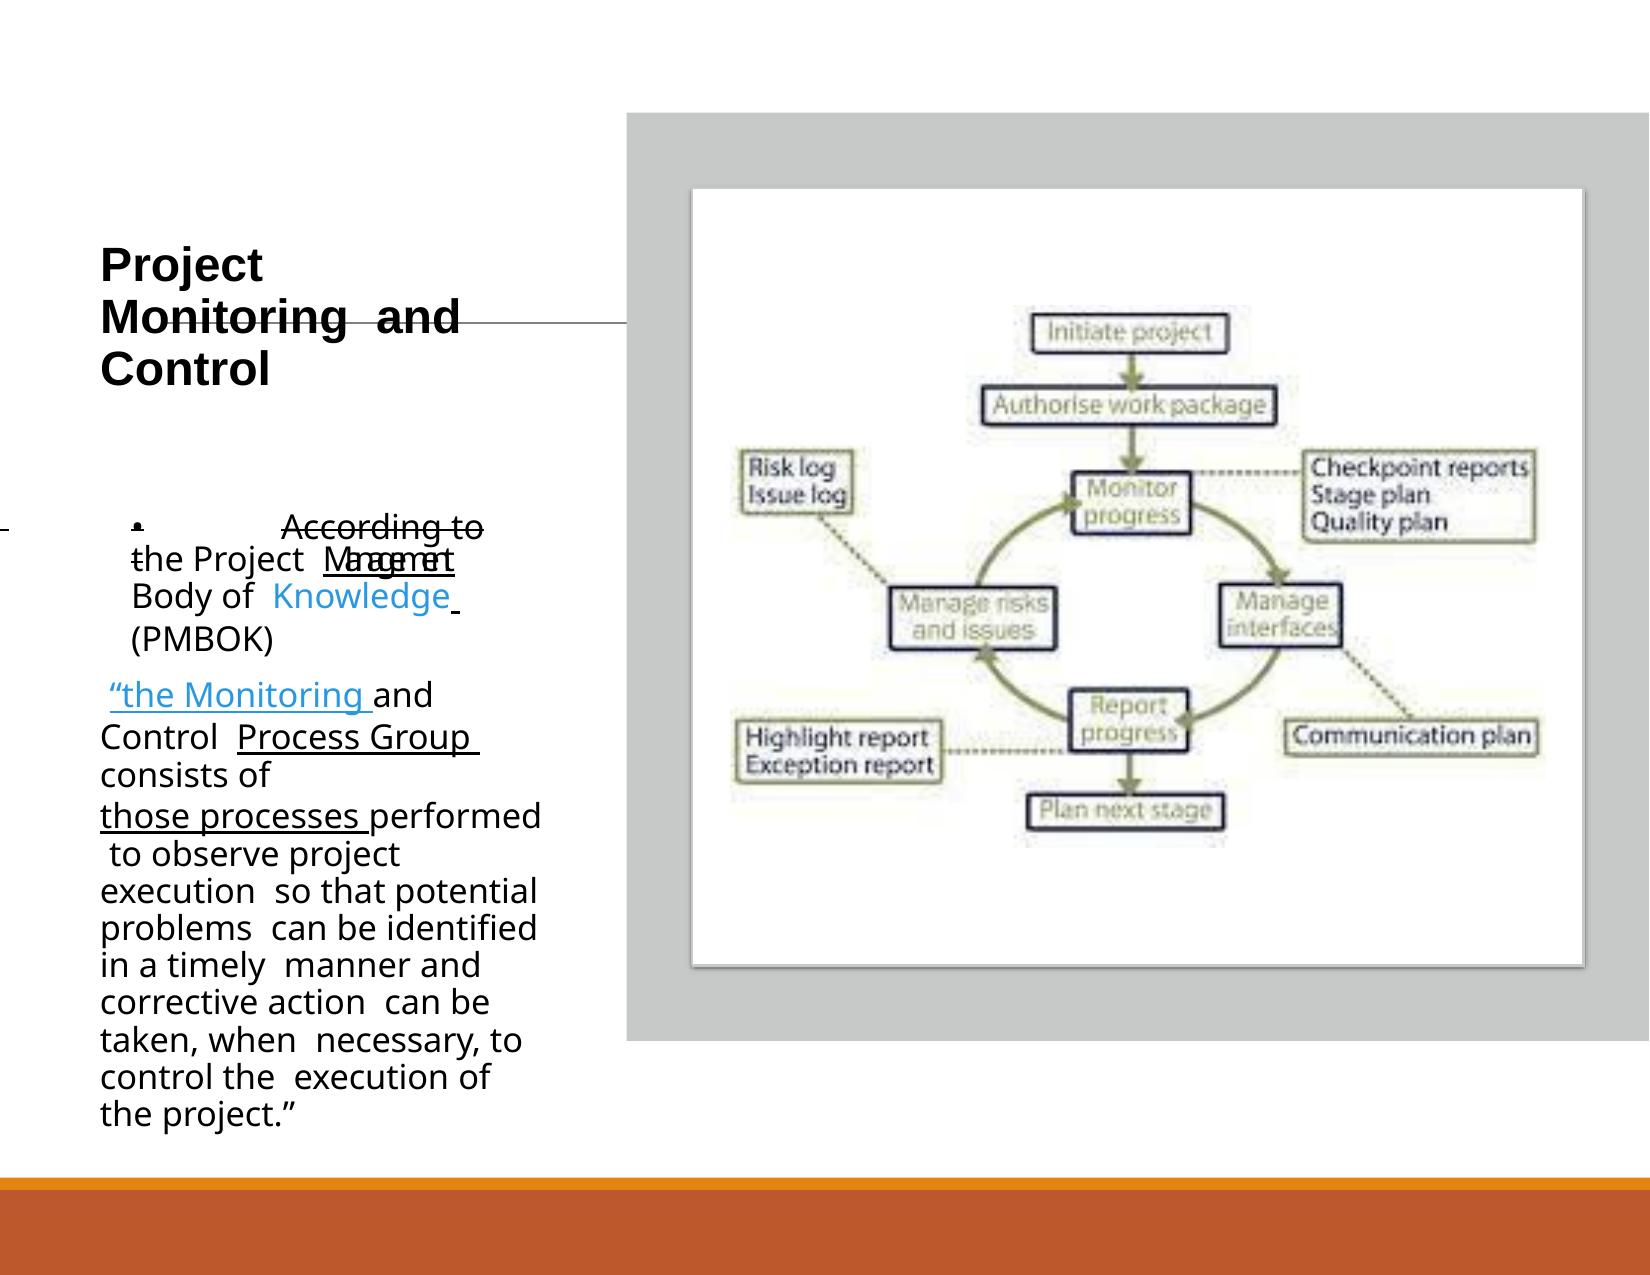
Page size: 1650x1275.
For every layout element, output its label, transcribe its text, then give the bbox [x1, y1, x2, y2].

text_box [626, 112, 1650, 1042]
text_box • According to the Project Management Body of Knowledge (PMBOK) “the Monitoring and Control Process Group consists of those processes performed to observe project execution so that potential problems can be identified in a timely manner and corrective action can be taken, when necessary, to control the execution of the project.” [0, 502, 545, 1134]
title Project Monitoring and Control [98, 173, 527, 395]
